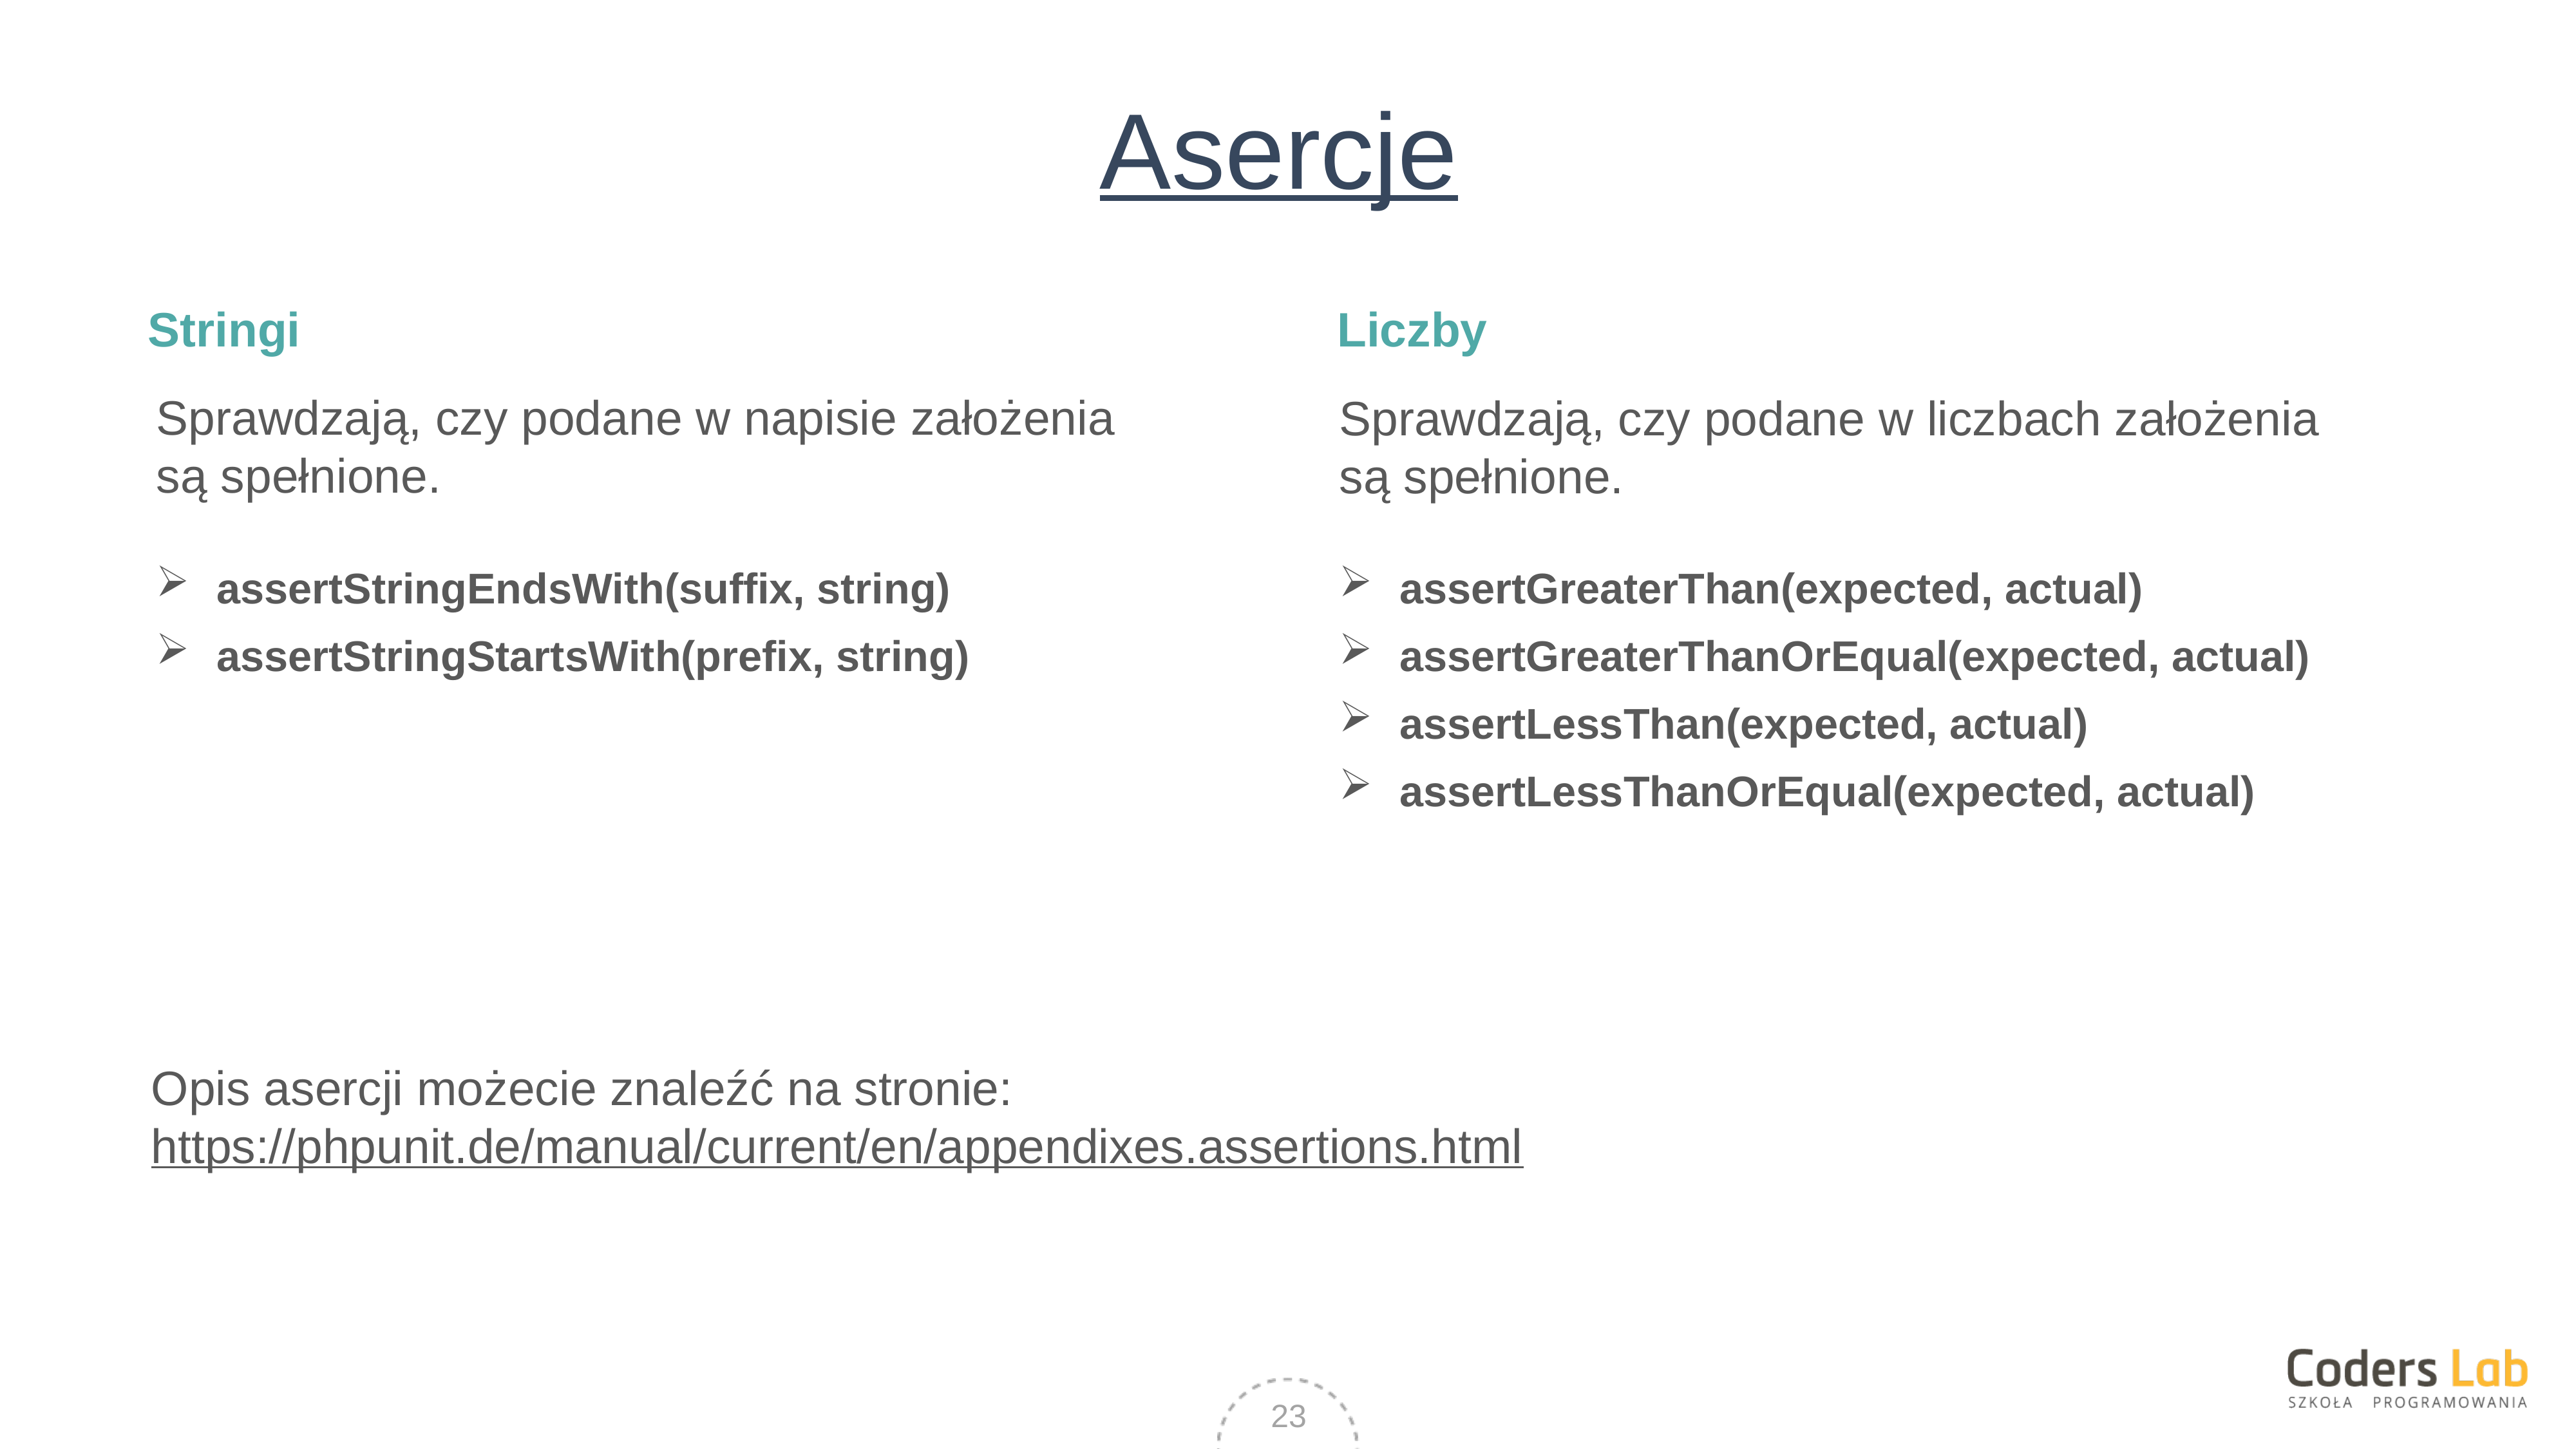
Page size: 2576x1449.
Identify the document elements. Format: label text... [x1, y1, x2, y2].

picture [2282, 1340, 2533, 1421]
text_box Stringi [138, 294, 1250, 362]
text_box Opis asercji możecie znaleźć na stronie: https://phpunit.de/manual/current/en/appendixes.assertions.html [142, 1052, 2288, 1178]
text_box Sprawdzają, czy podane w napisie założenia są spełnione. assertStringEndsWith(suffix, string) assertStringStartsWith(prefix, string) [147, 382, 1250, 685]
text_box Liczby [1327, 294, 2439, 362]
slide_number 23 [1266, 1395, 1311, 1444]
title Asercje [290, 77, 2269, 208]
picture [1217, 1378, 1359, 1449]
text_box Sprawdzają, czy podane w liczbach założenia są spełnione. assertGreaterThan(expected, actual) assertGreaterThanOrEqual(expected, actual) assertLessThan(expected, actual) assertLessThanOrEqual(expected, actual) [1329, 382, 2411, 820]
